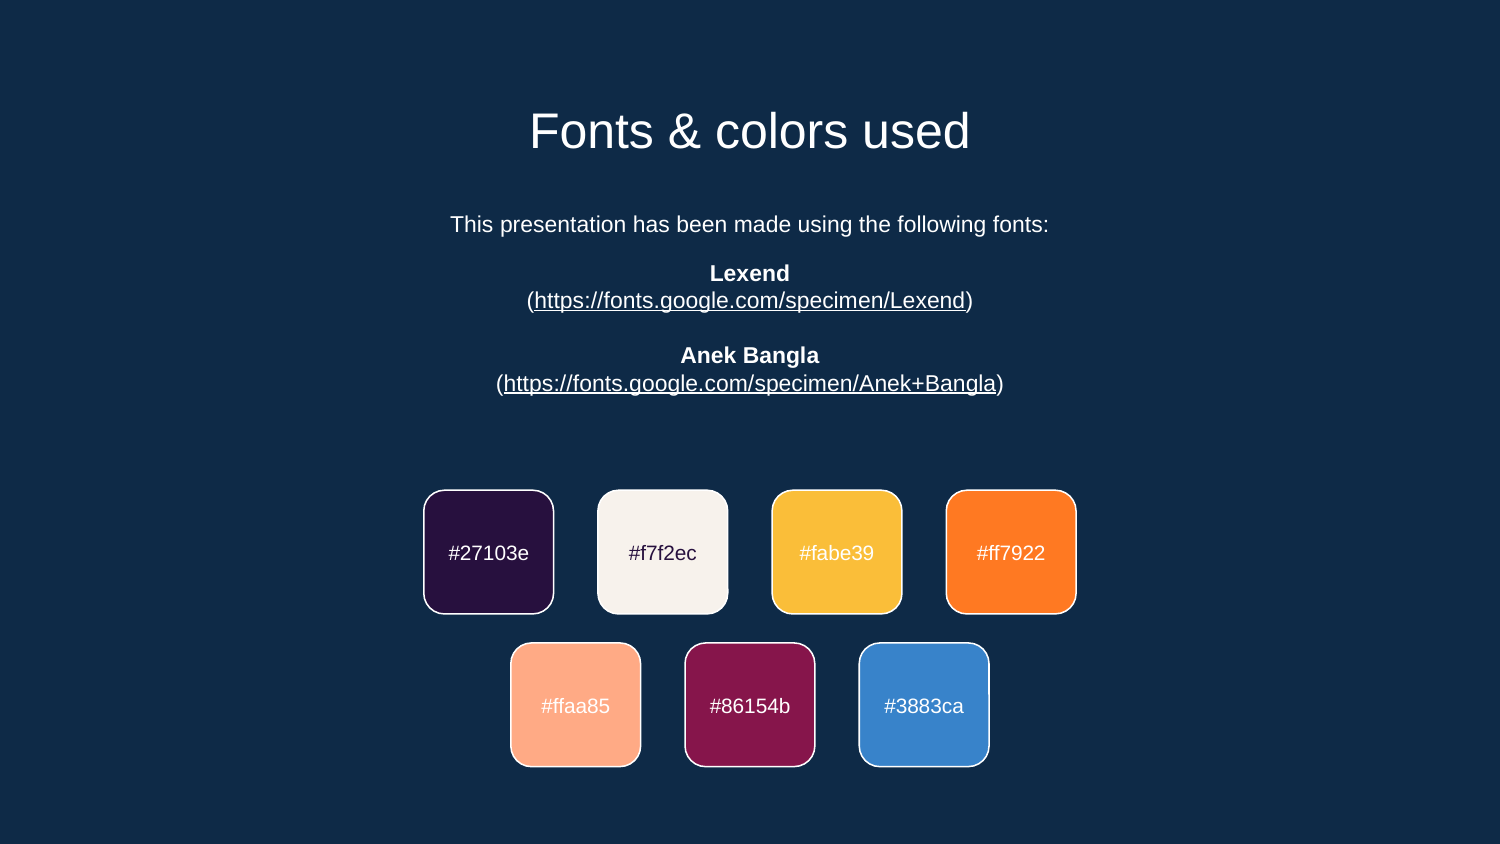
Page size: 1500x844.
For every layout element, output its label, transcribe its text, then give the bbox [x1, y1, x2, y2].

text_box [772, 589, 902, 614]
text_box [510, 642, 641, 668]
title Fonts & colors used [117, 83, 1383, 163]
text_box [597, 589, 728, 614]
text_box [685, 741, 815, 767]
text_box [423, 589, 554, 614]
text_box [859, 669, 990, 767]
text_box #86154b [685, 668, 815, 741]
text_box #ffaa85 [510, 668, 641, 741]
text_box #fabe39 [772, 515, 902, 589]
text_box [685, 642, 815, 668]
list This presentation has been made using the following fonts: Lexend (https://fonts.google.com/specimen/Lexend) Anek Bangla (https://fonts.google.com/specimen/Anek+Bangla) [117, 194, 1383, 436]
text_box #ff7922 [946, 515, 1077, 589]
text_box [859, 642, 989, 668]
text_box [946, 490, 1077, 515]
text_box [423, 490, 554, 515]
text_box [772, 490, 902, 515]
text_box #27103e [423, 515, 554, 589]
text_box [510, 741, 641, 767]
text_box [597, 490, 728, 515]
text_box #3883ca [859, 668, 989, 741]
text_box #f7f2ec [597, 515, 728, 589]
text_box [946, 589, 1077, 614]
